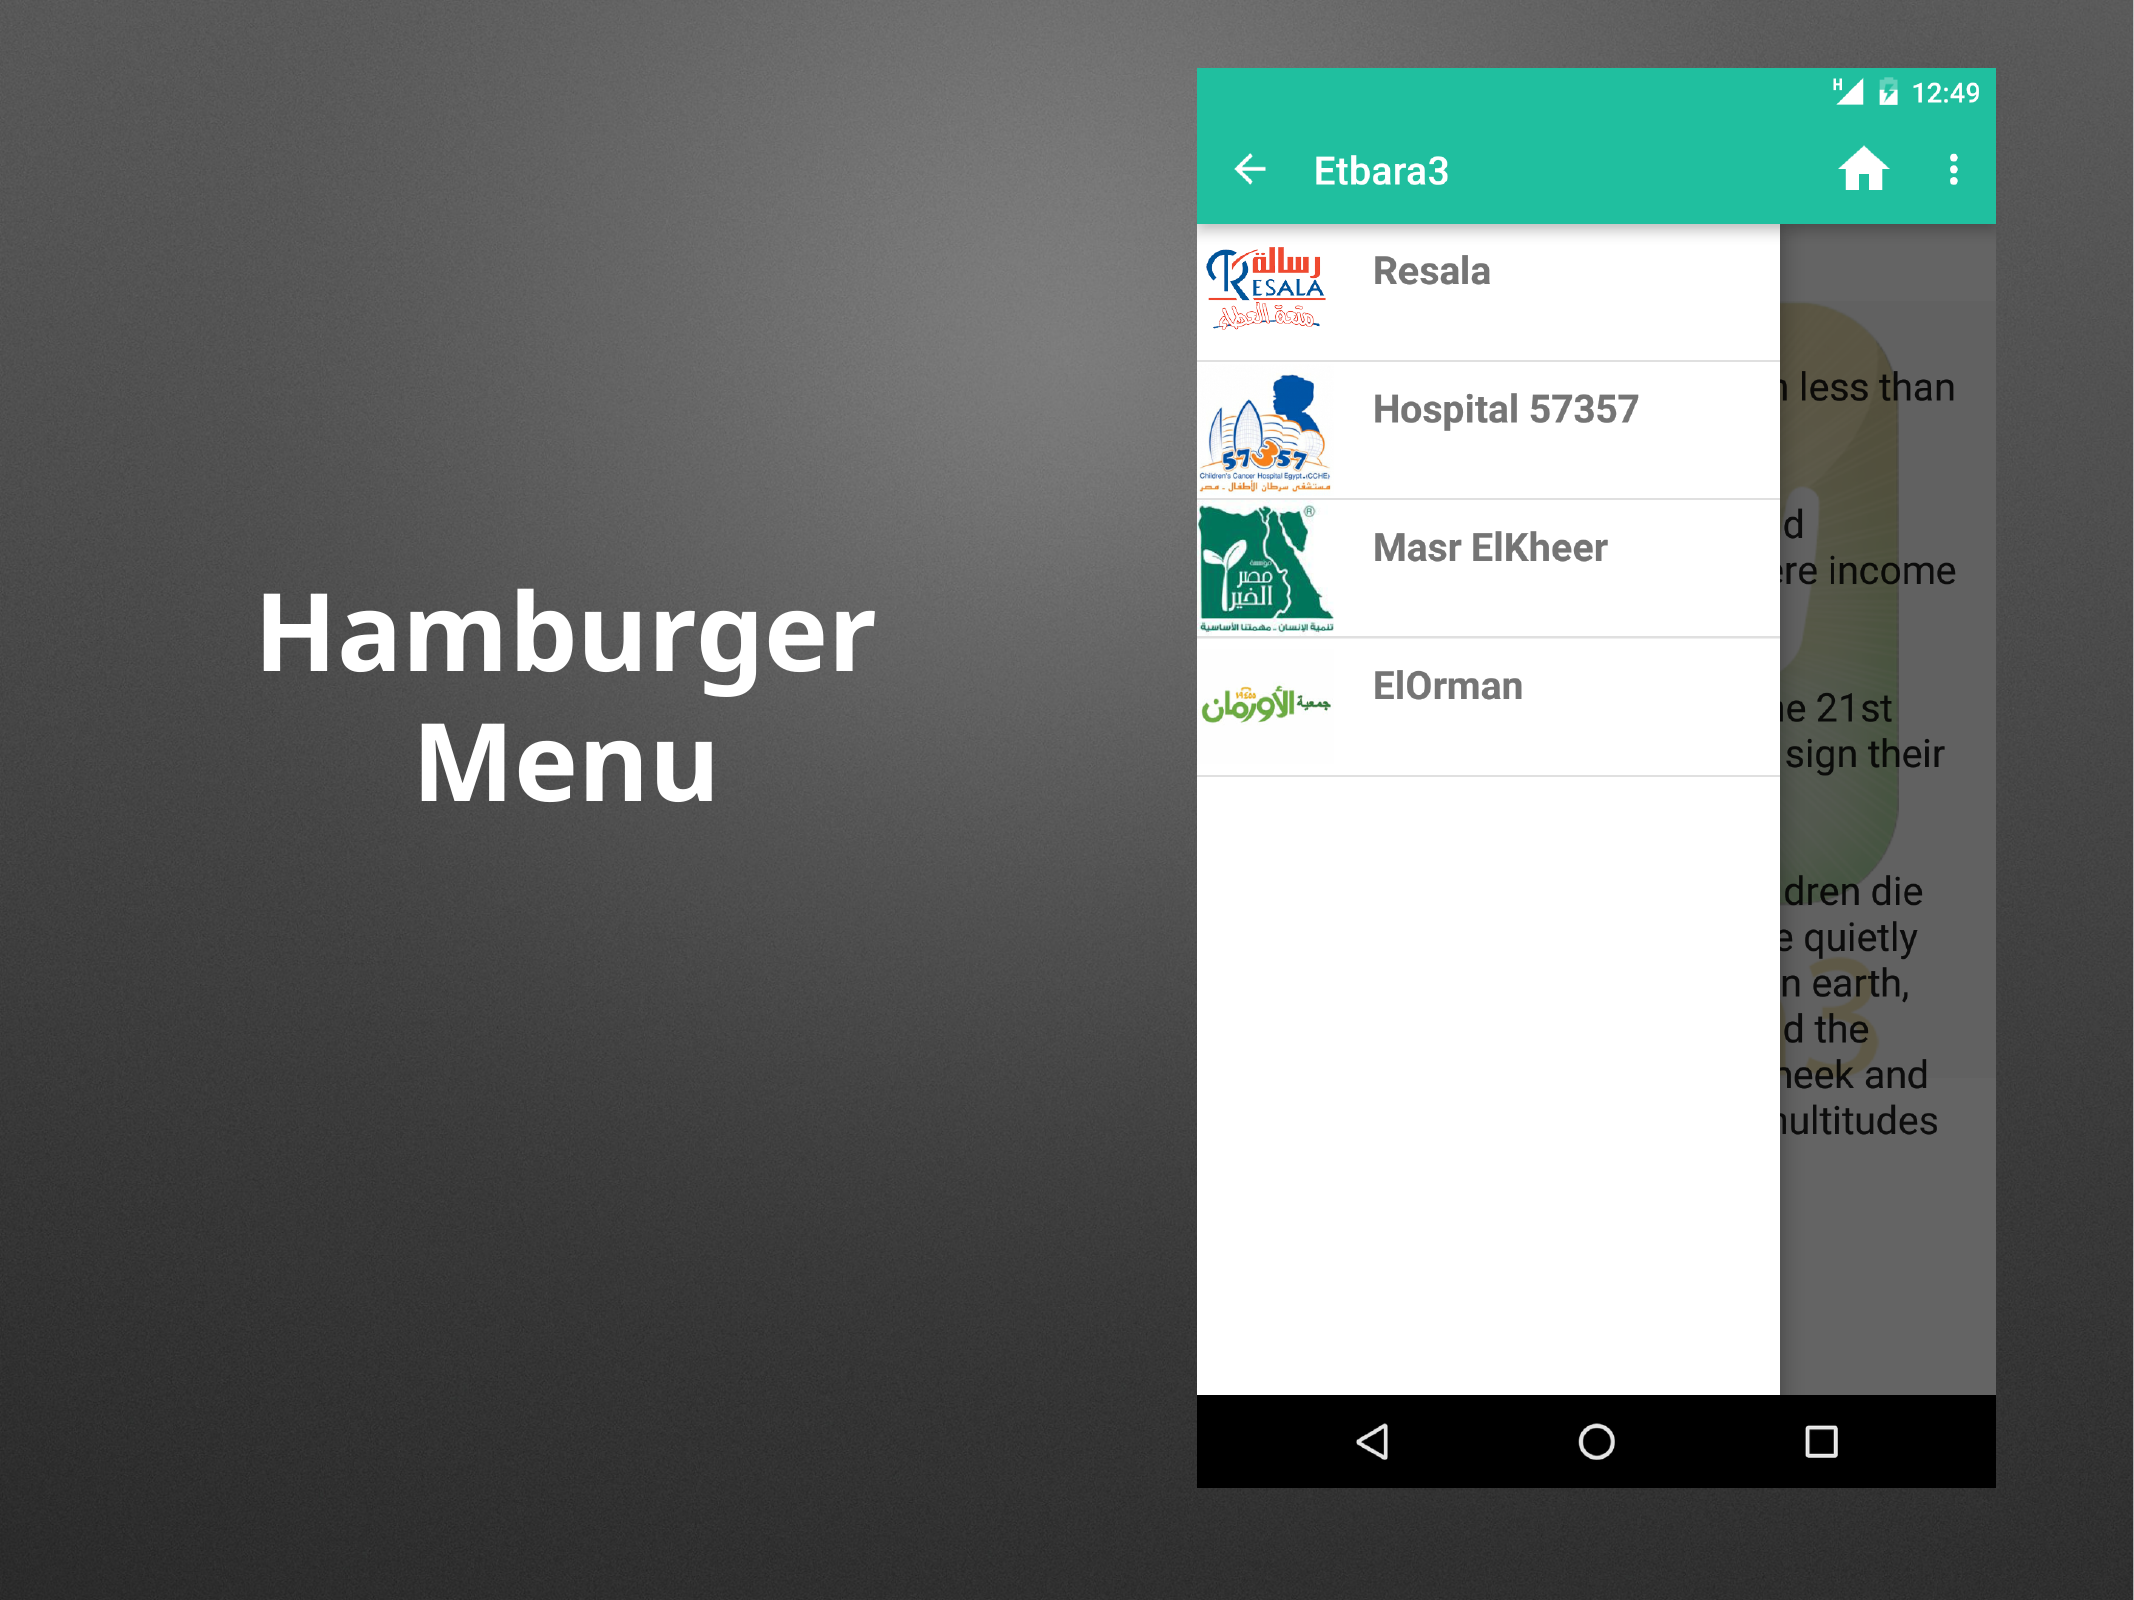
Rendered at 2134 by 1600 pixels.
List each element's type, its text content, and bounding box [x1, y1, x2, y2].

title Hamburger Menu [124, 68, 1009, 824]
picture [0, 0, 2134, 1600]
